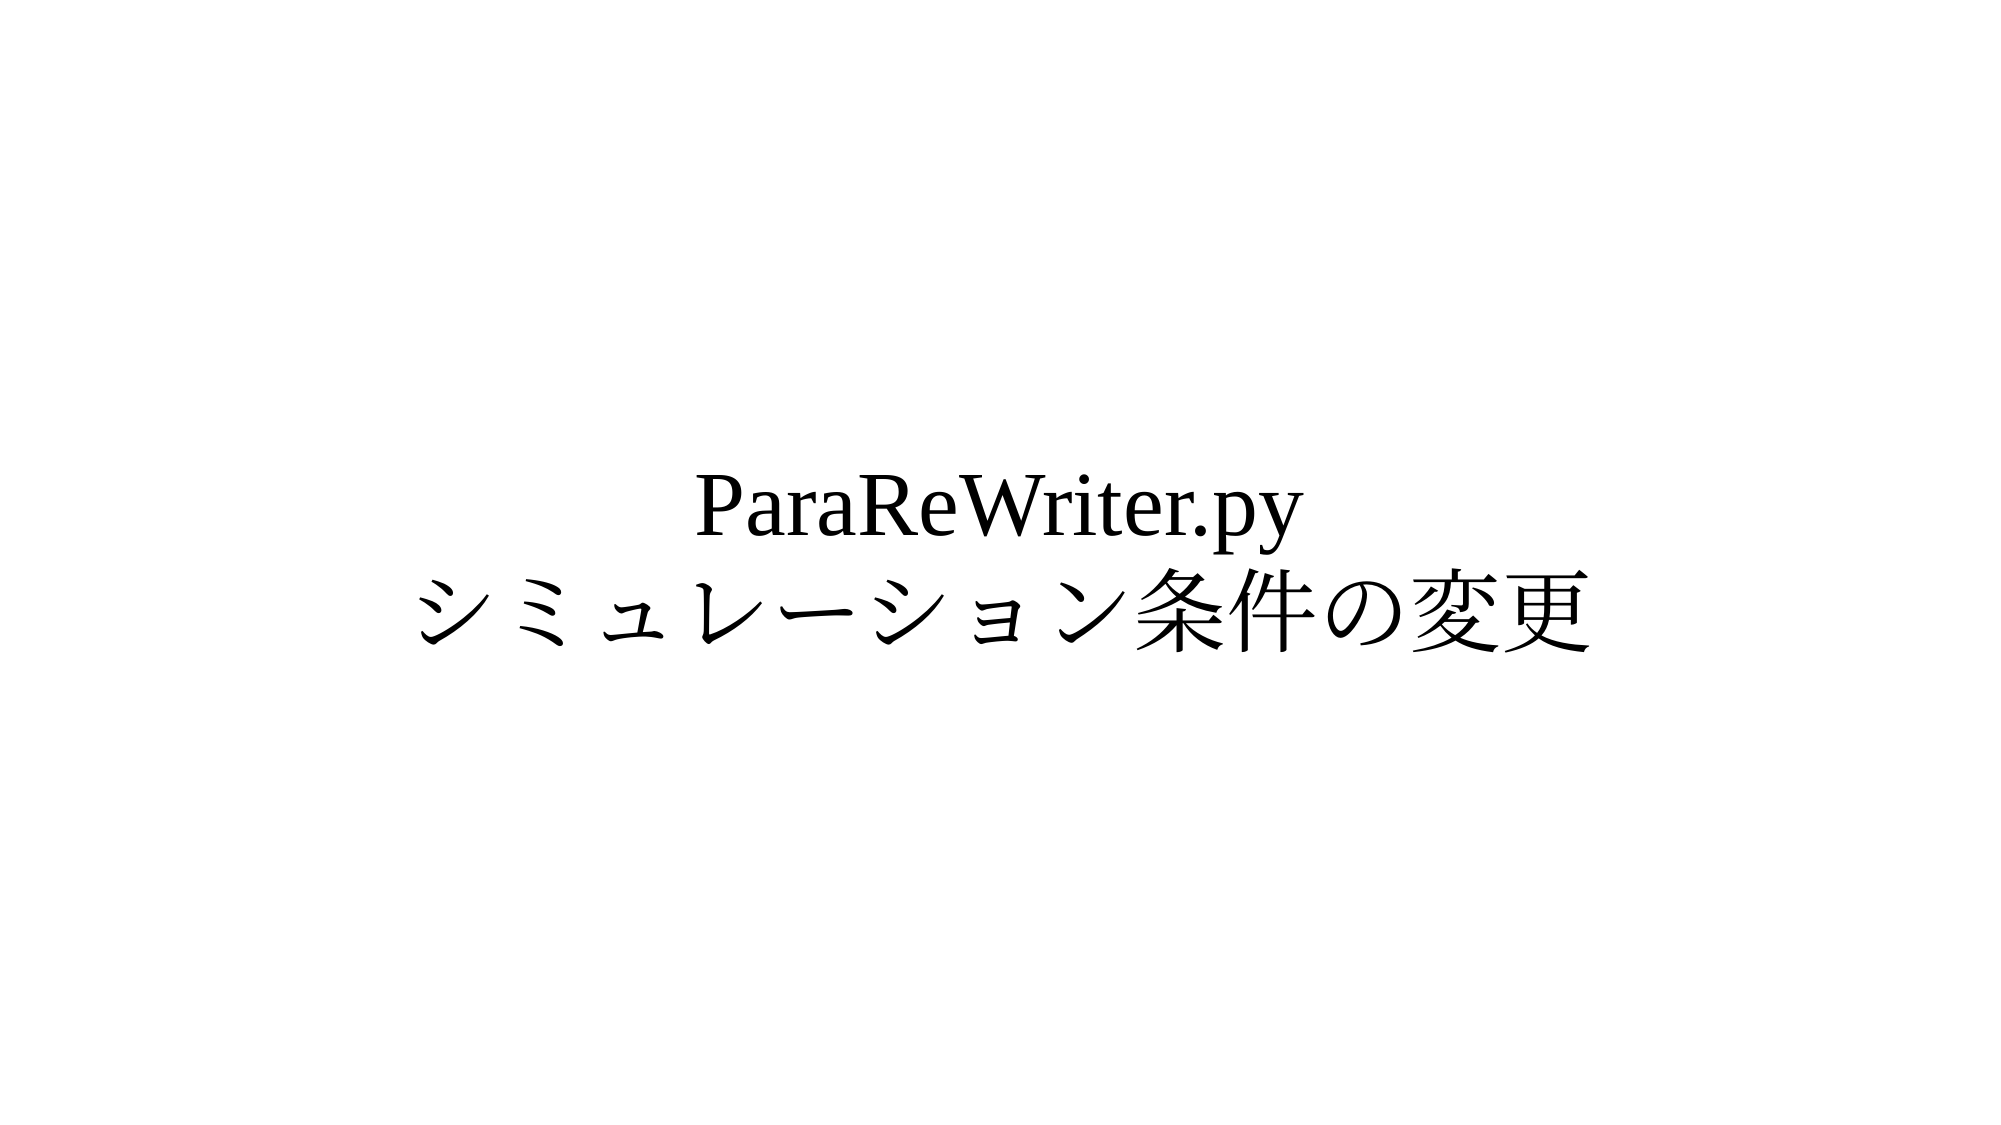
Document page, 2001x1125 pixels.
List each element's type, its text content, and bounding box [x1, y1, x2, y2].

text_box ParaReWriter.py シミュレーション条件の変更 [333, 436, 1667, 671]
